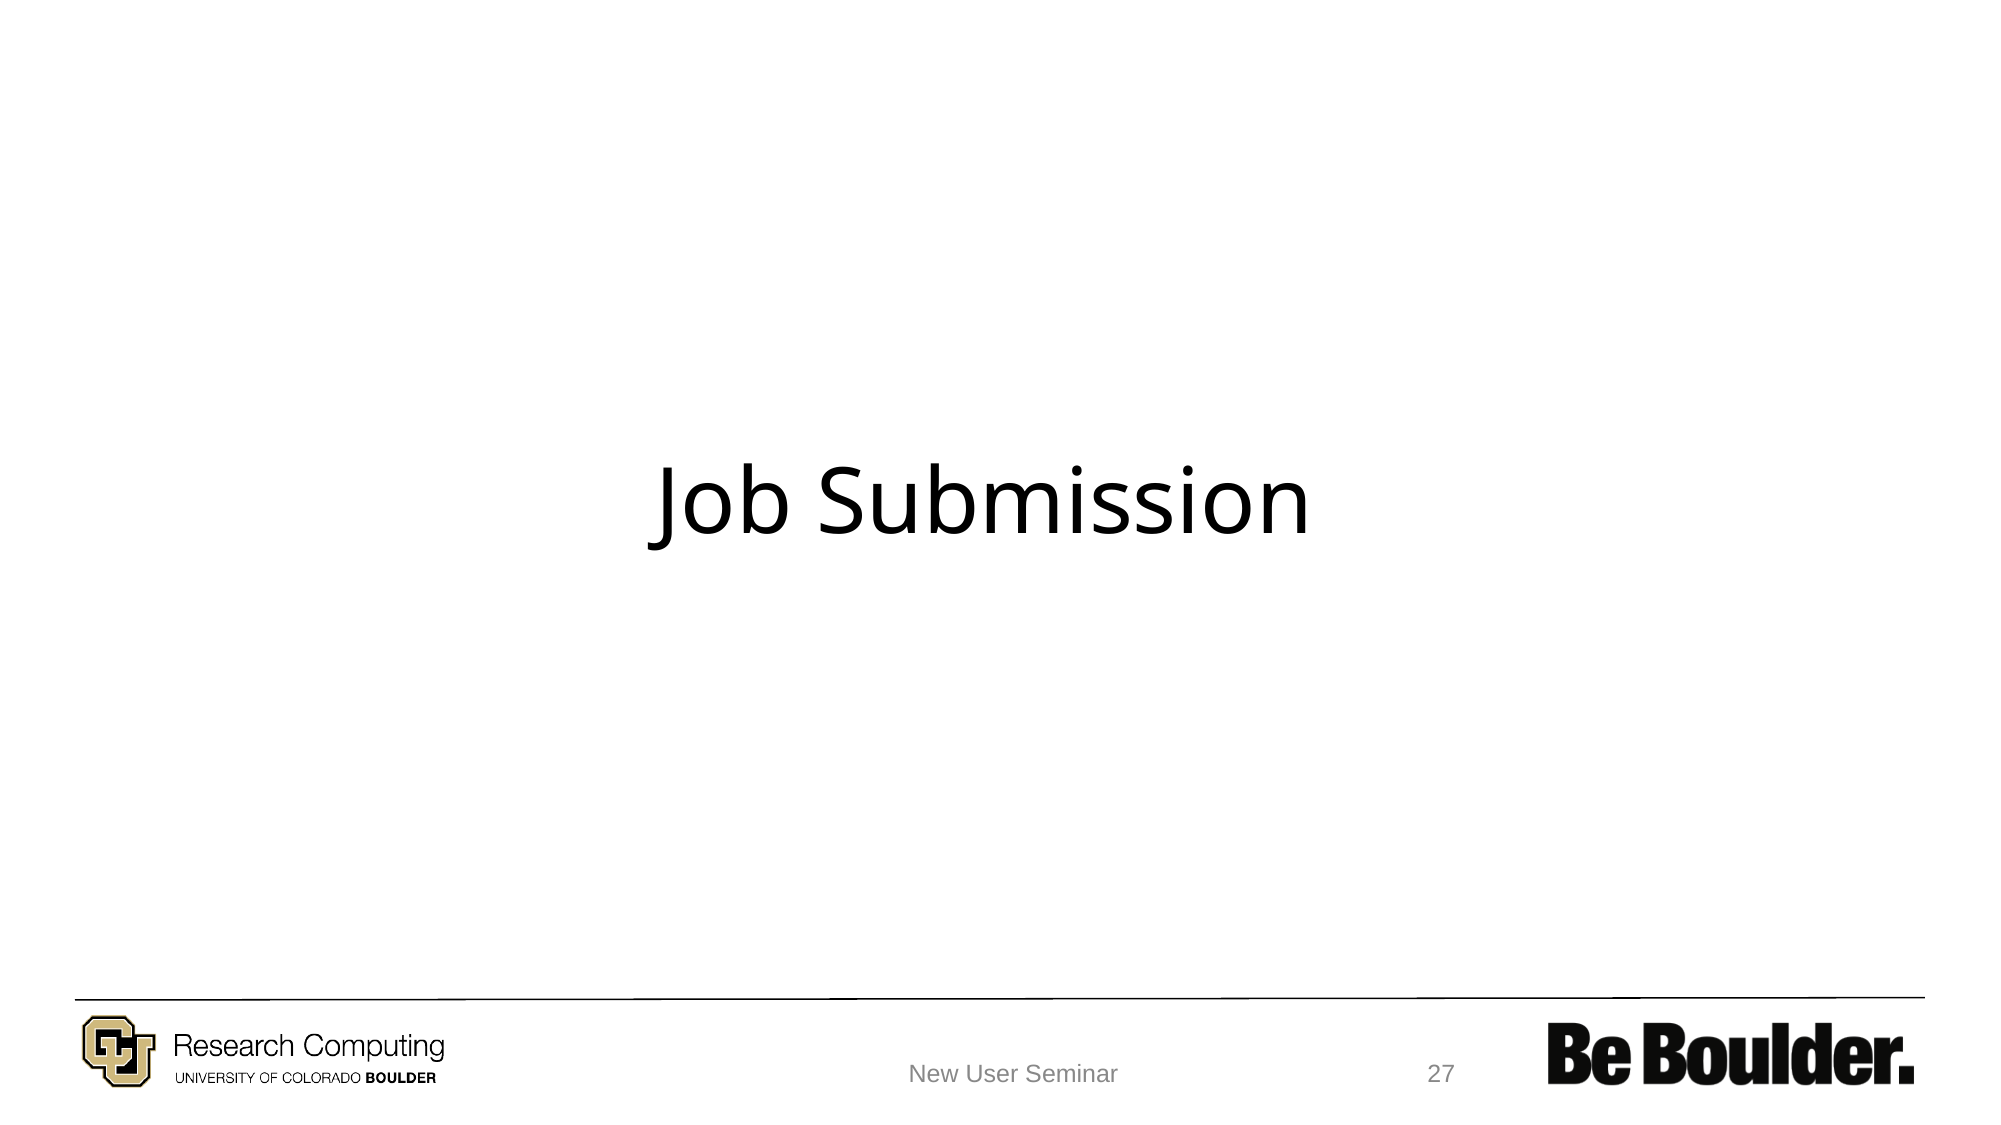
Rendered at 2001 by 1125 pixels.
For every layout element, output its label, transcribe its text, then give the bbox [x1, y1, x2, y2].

slide_number ‹#› [1412, 1042, 1525, 1103]
picture [1524, 1015, 1938, 1088]
title Job Submission [88, 409, 1881, 598]
picture [81, 1015, 444, 1088]
footer New User Seminar [676, 1042, 1352, 1103]
